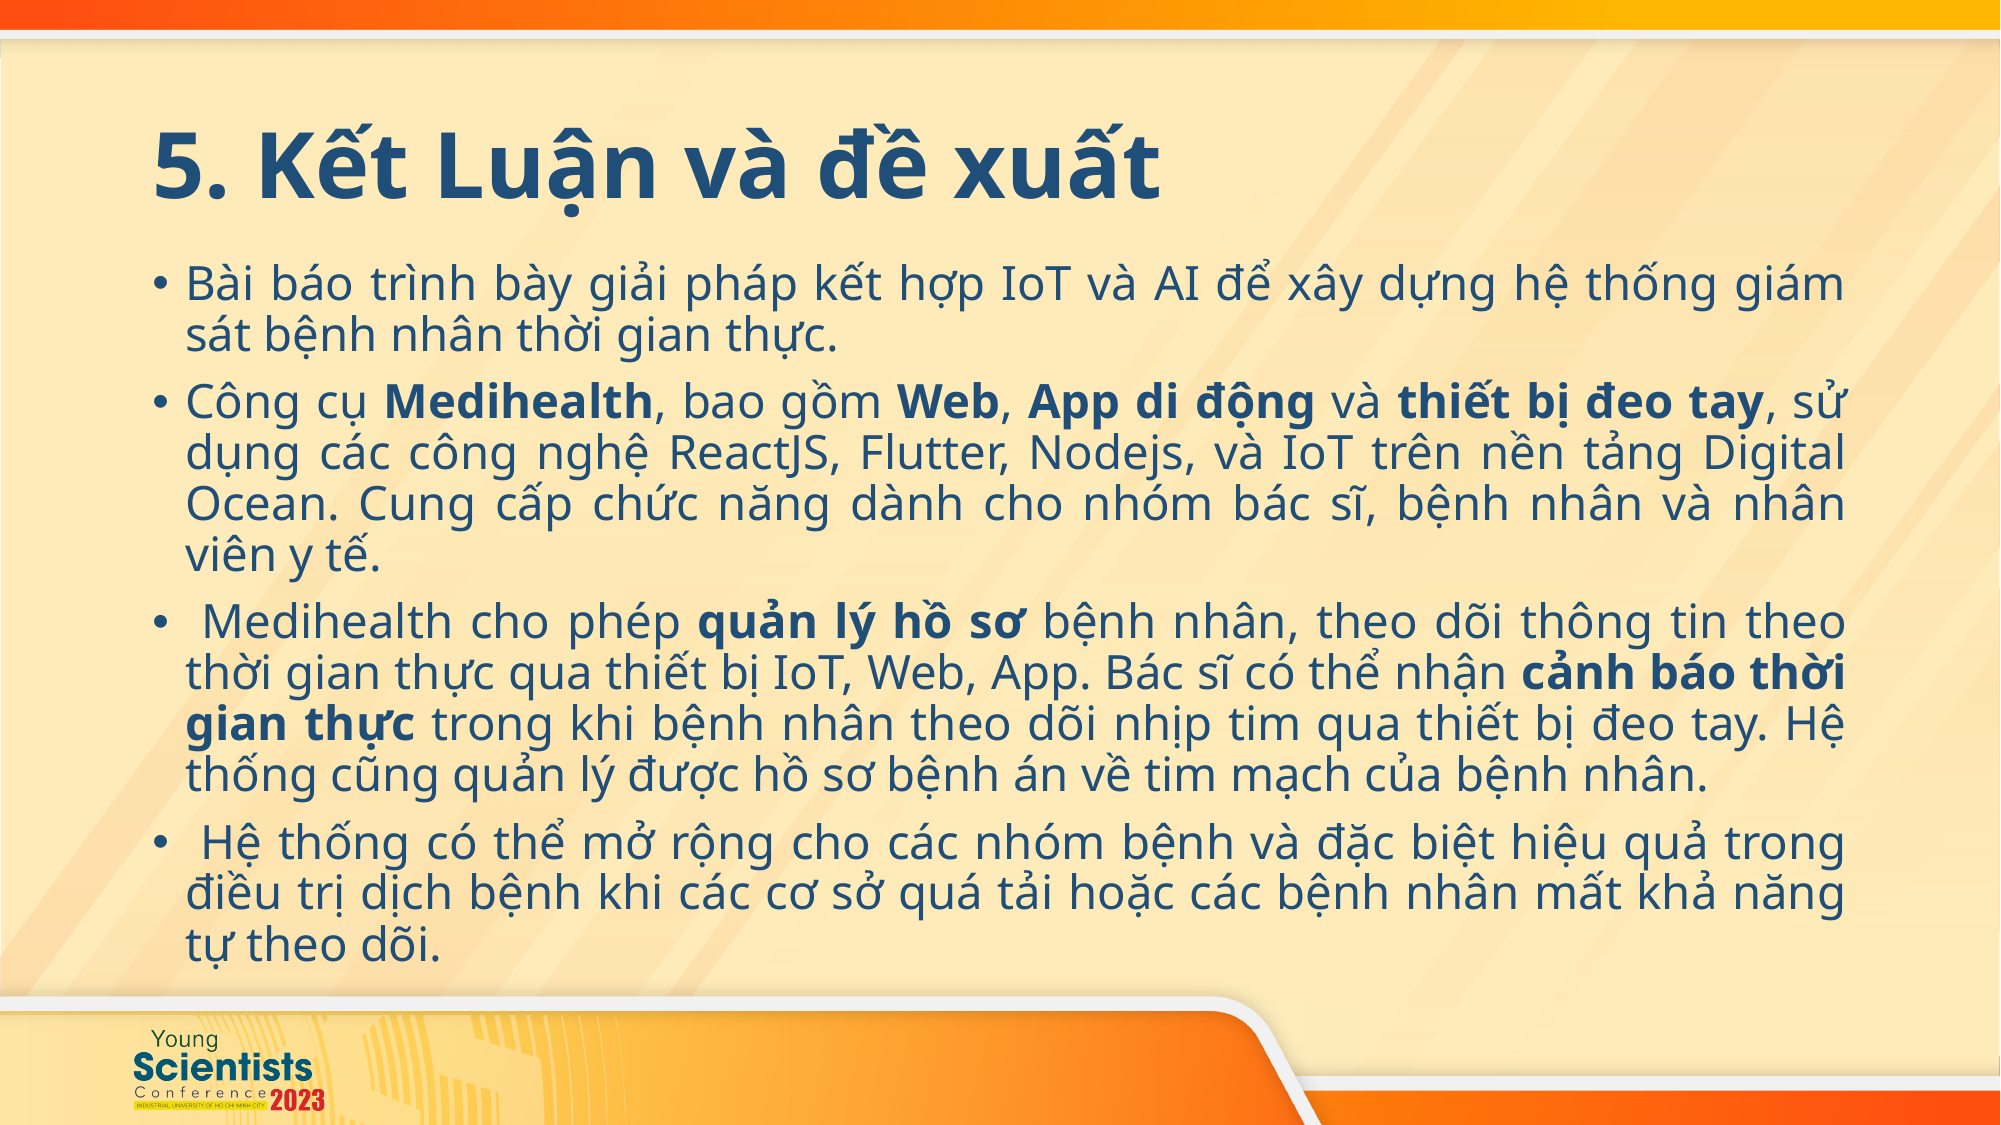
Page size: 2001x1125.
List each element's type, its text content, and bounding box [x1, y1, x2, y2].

picture [0, 0, 2001, 1125]
title 5. Kết Luận và đề xuất [137, 59, 1863, 252]
list Bài báo trình bày giải pháp kết hợp IoT và AI để xây dựng hệ thống giám sát bệnh nhân thời gian thực. Công cụ Medihealth, bao gồm Web, App di động và thiết bị đeo tay, sử dụng các công nghệ ReactJS, Flutter, Nodejs, và IoT trên nền tảng Digital Ocean. Cung cấp chức năng dành cho nhóm bác sĩ, bệnh nhân và nhân viên y tế. Medihealth cho phép quản lý hồ sơ bệnh nhân, theo dõi thông tin theo thời gian thực qua thiết bị IoT, Web, App. Bác sĩ có thể nhận cảnh báo thời gian thực trong khi bệnh nhân theo dõi nhịp tim qua thiết bị đeo tay. Hệ thống cũng quản lý được hồ sơ bệnh án về tim mạch của bệnh nhân. Hệ thống có thể mở rộng cho các nhóm bệnh và đặc biệt hiệu quả trong điều trị dịch bệnh khi các cơ sở quá tải hoặc các bệnh nhân mất khả năng tự theo dõi. [137, 252, 1863, 1014]
